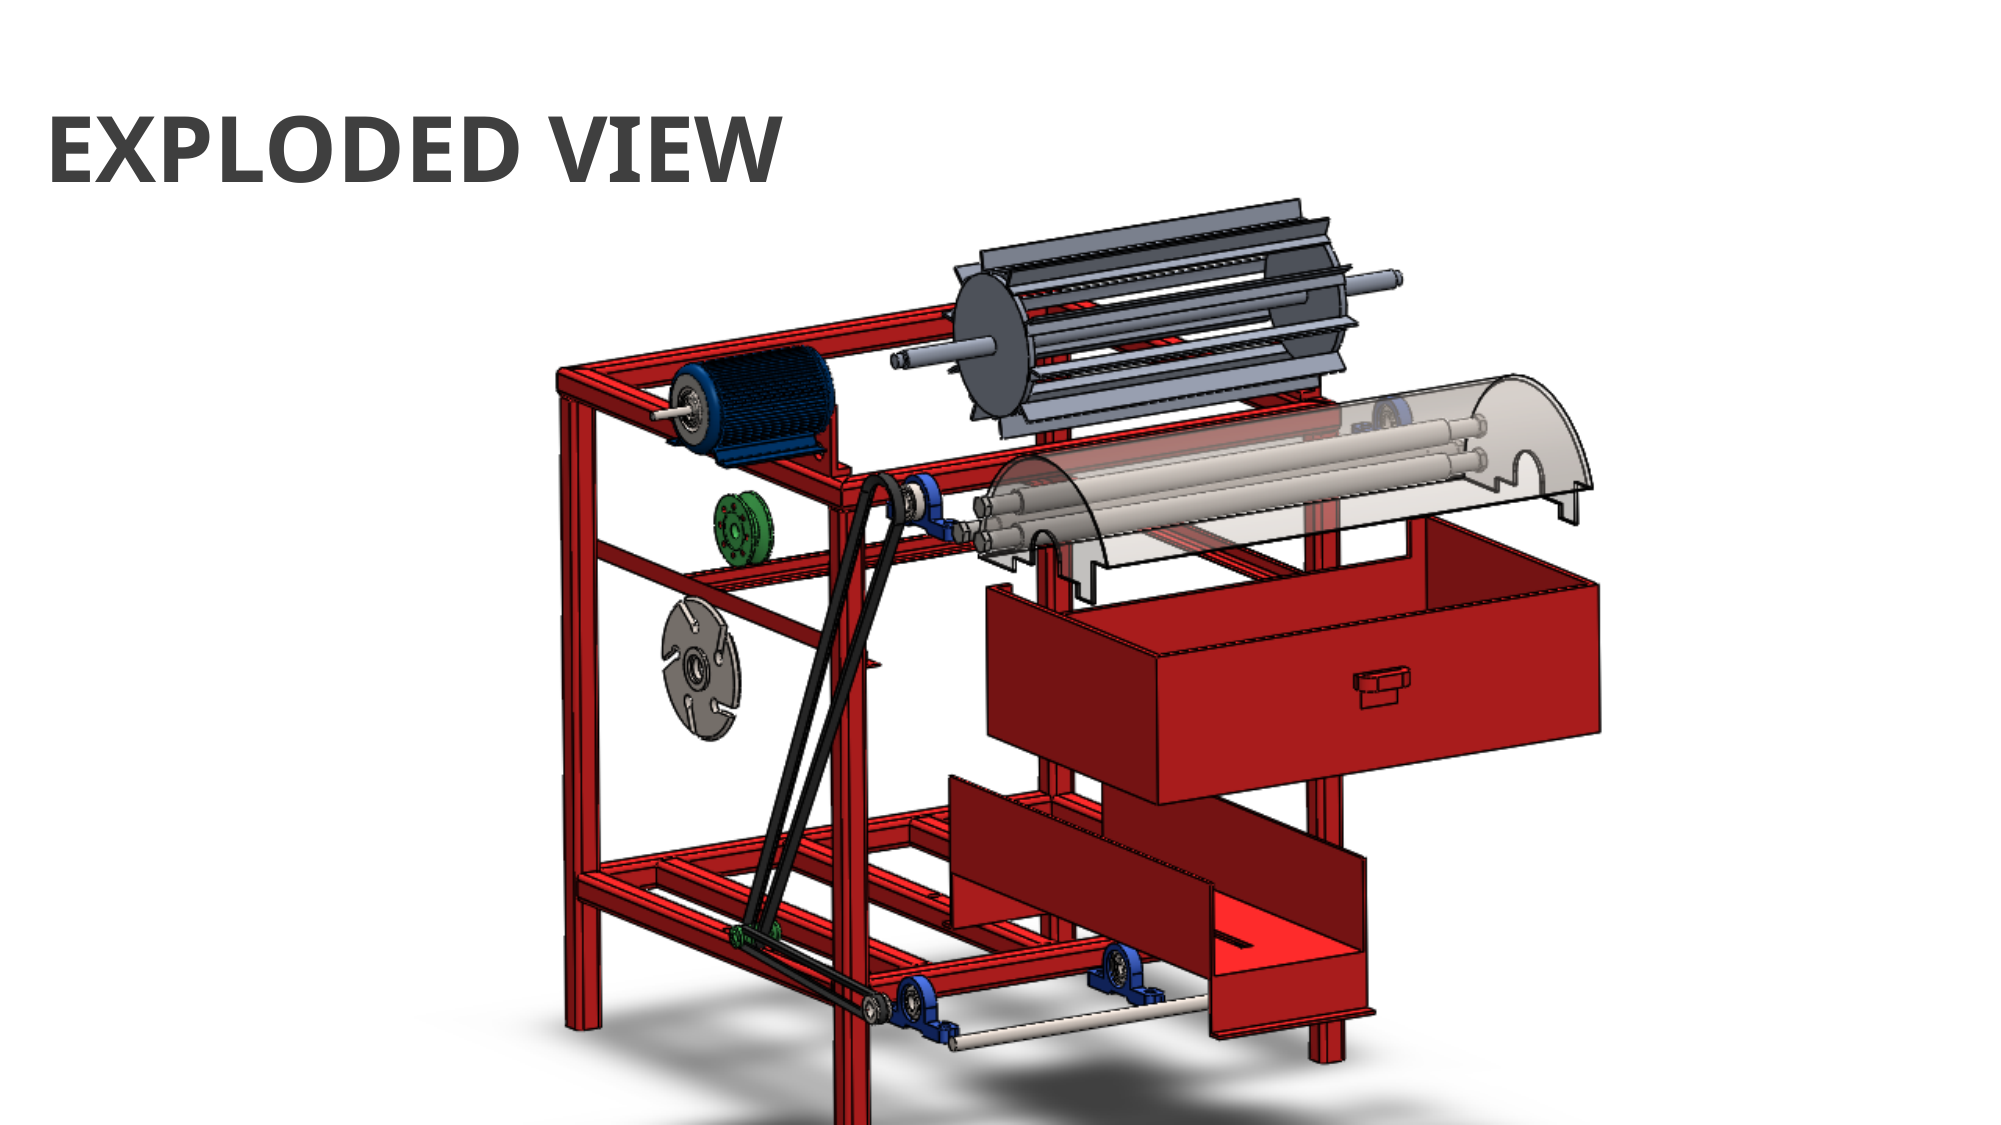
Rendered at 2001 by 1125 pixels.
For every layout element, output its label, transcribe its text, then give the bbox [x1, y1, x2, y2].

title EXPLODED VIEW [29, 44, 1755, 262]
picture [107, 191, 1863, 1125]
